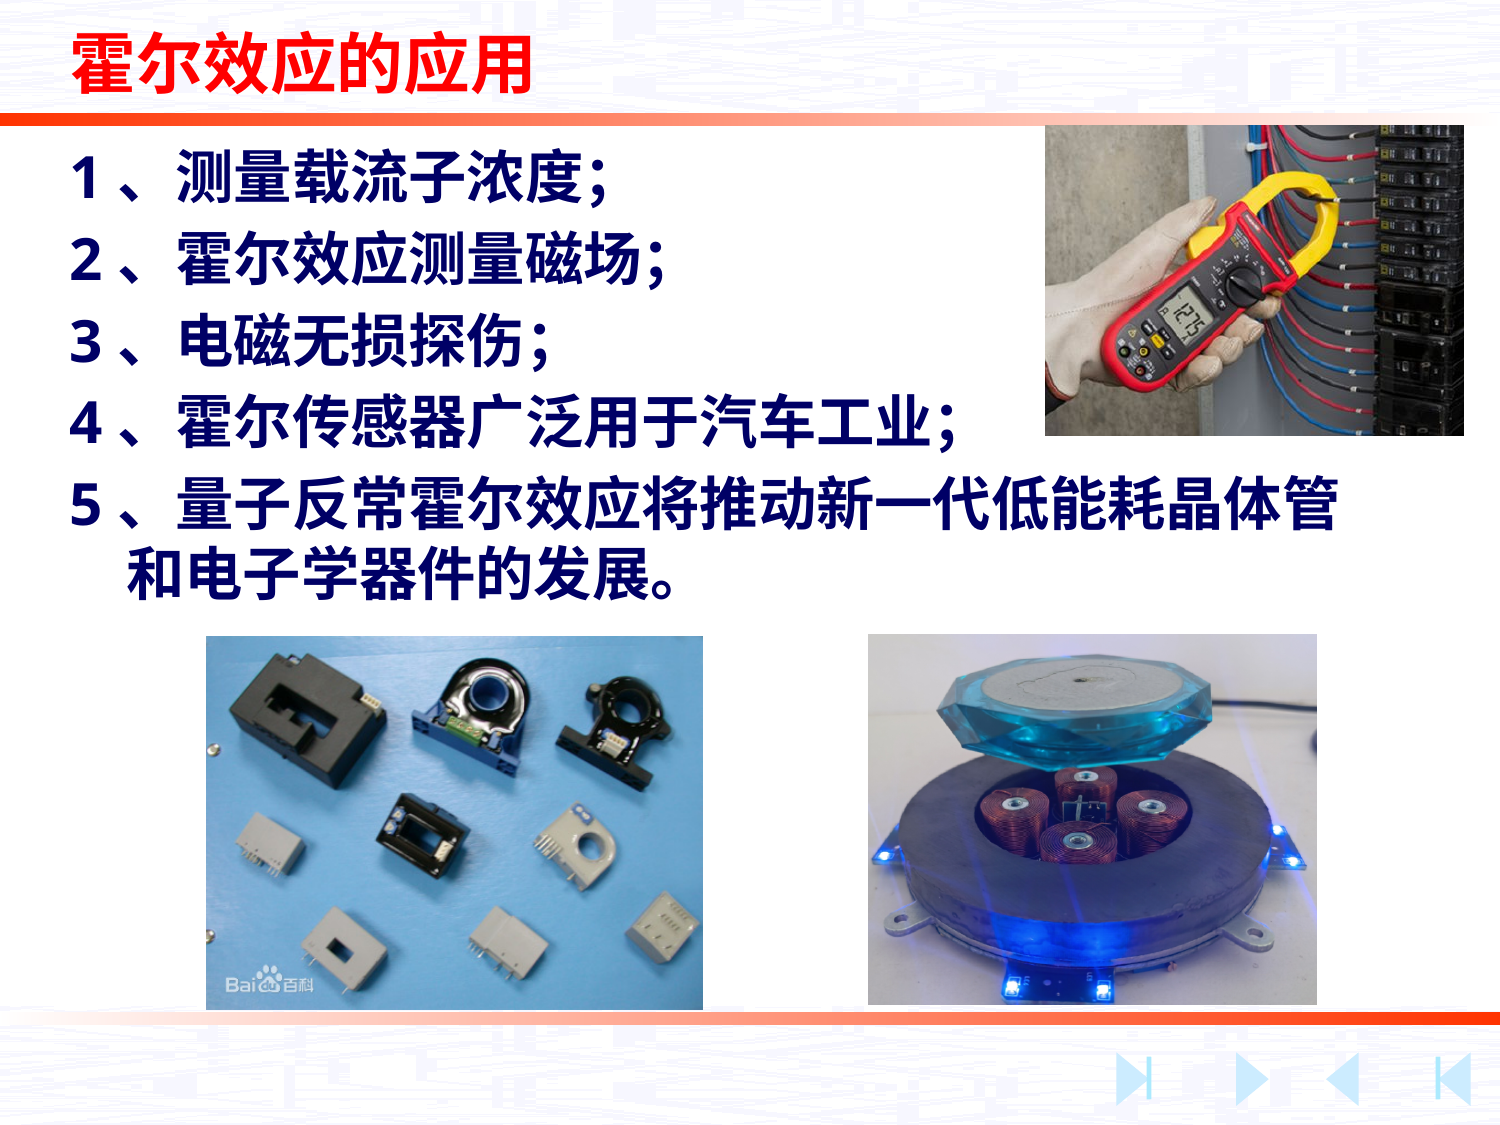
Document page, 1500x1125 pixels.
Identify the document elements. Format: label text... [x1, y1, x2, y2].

picture [1045, 125, 1464, 436]
picture [0, 636, 1500, 1013]
picture [0, 0, 1500, 114]
picture [0, 1025, 1500, 1125]
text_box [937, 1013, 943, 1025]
picture [868, 634, 1317, 1005]
text_box 霍尔效应的应用 [55, 14, 557, 110]
text_box [562, 114, 566, 125]
text_box 1、测量载流子浓度； 2、霍尔效应测量磁场； 3、电磁无损探伤； 4、霍尔传感器广泛用于汽车工业； 5、量子反常霍尔效应将推动新一代低能耗晶体管和电子学器件的发展。 [55, 133, 1402, 685]
text_box [850, 1013, 854, 1025]
